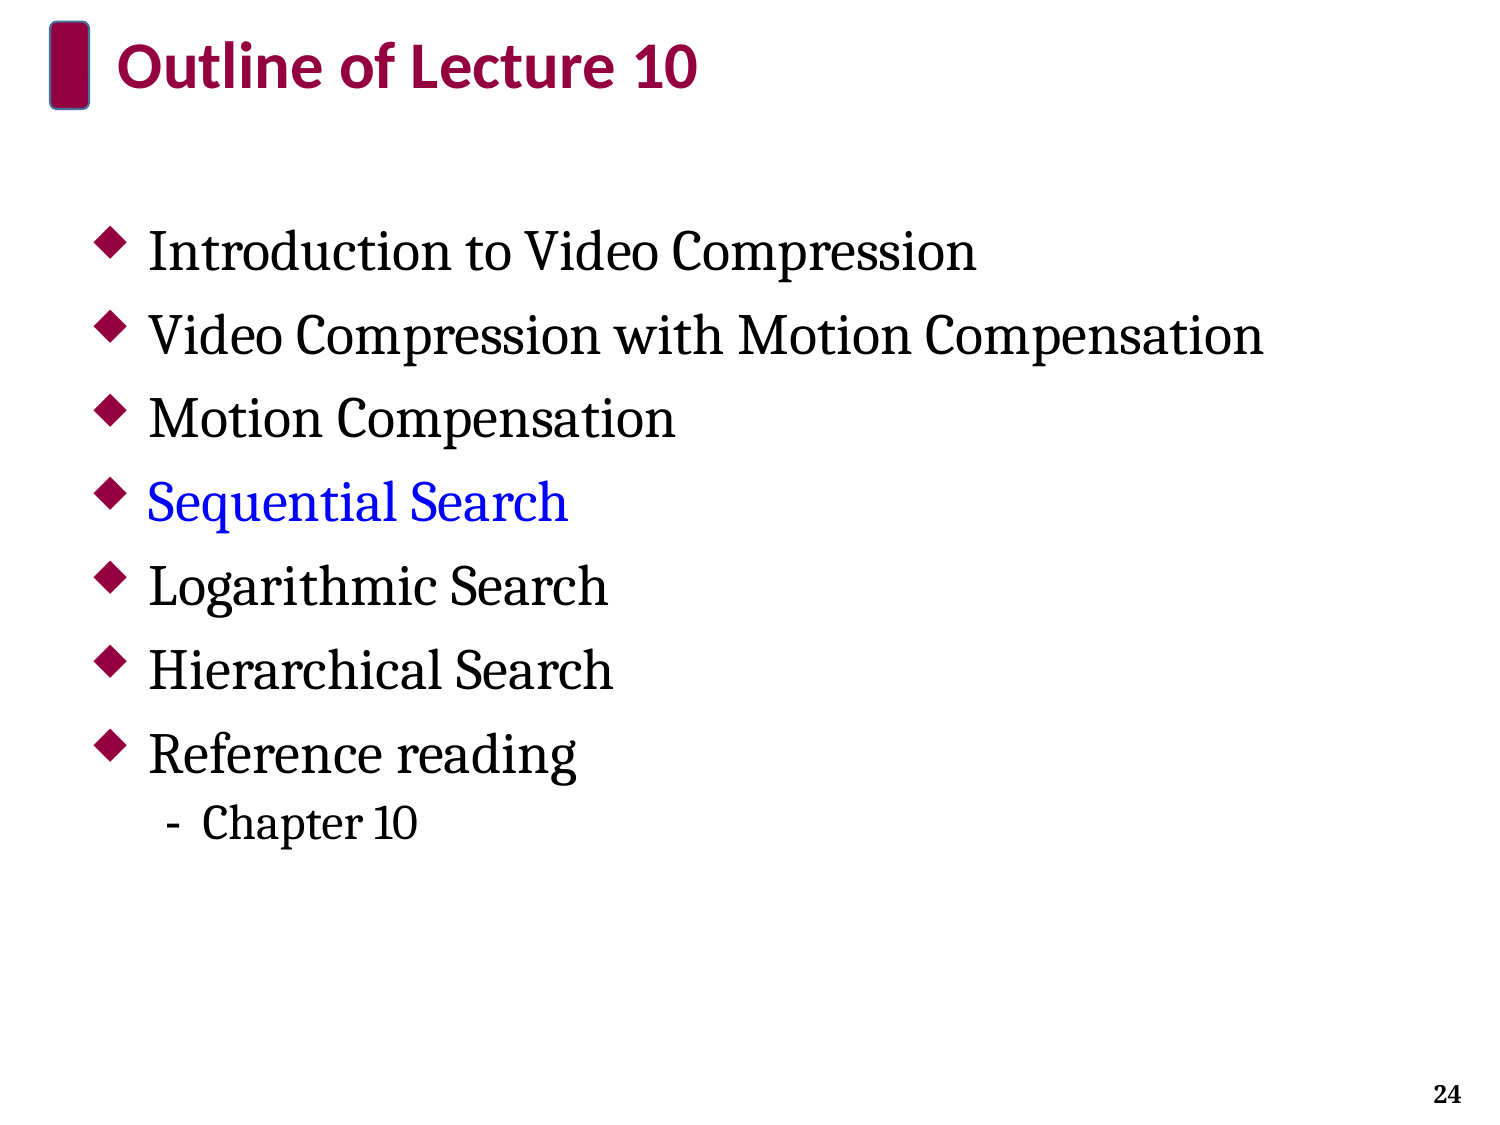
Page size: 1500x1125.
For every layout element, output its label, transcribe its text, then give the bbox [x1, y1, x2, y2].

slide_number 24 [1384, 1065, 1500, 1125]
title Outline of Lecture 10 [103, 23, 1397, 111]
list Introduction to Video Compression Video Compression with Motion Compensation Motion Compensation Sequential Search Logarithmic Search Hierarchical Search Reference reading Chapter 10 [75, 212, 1425, 1013]
